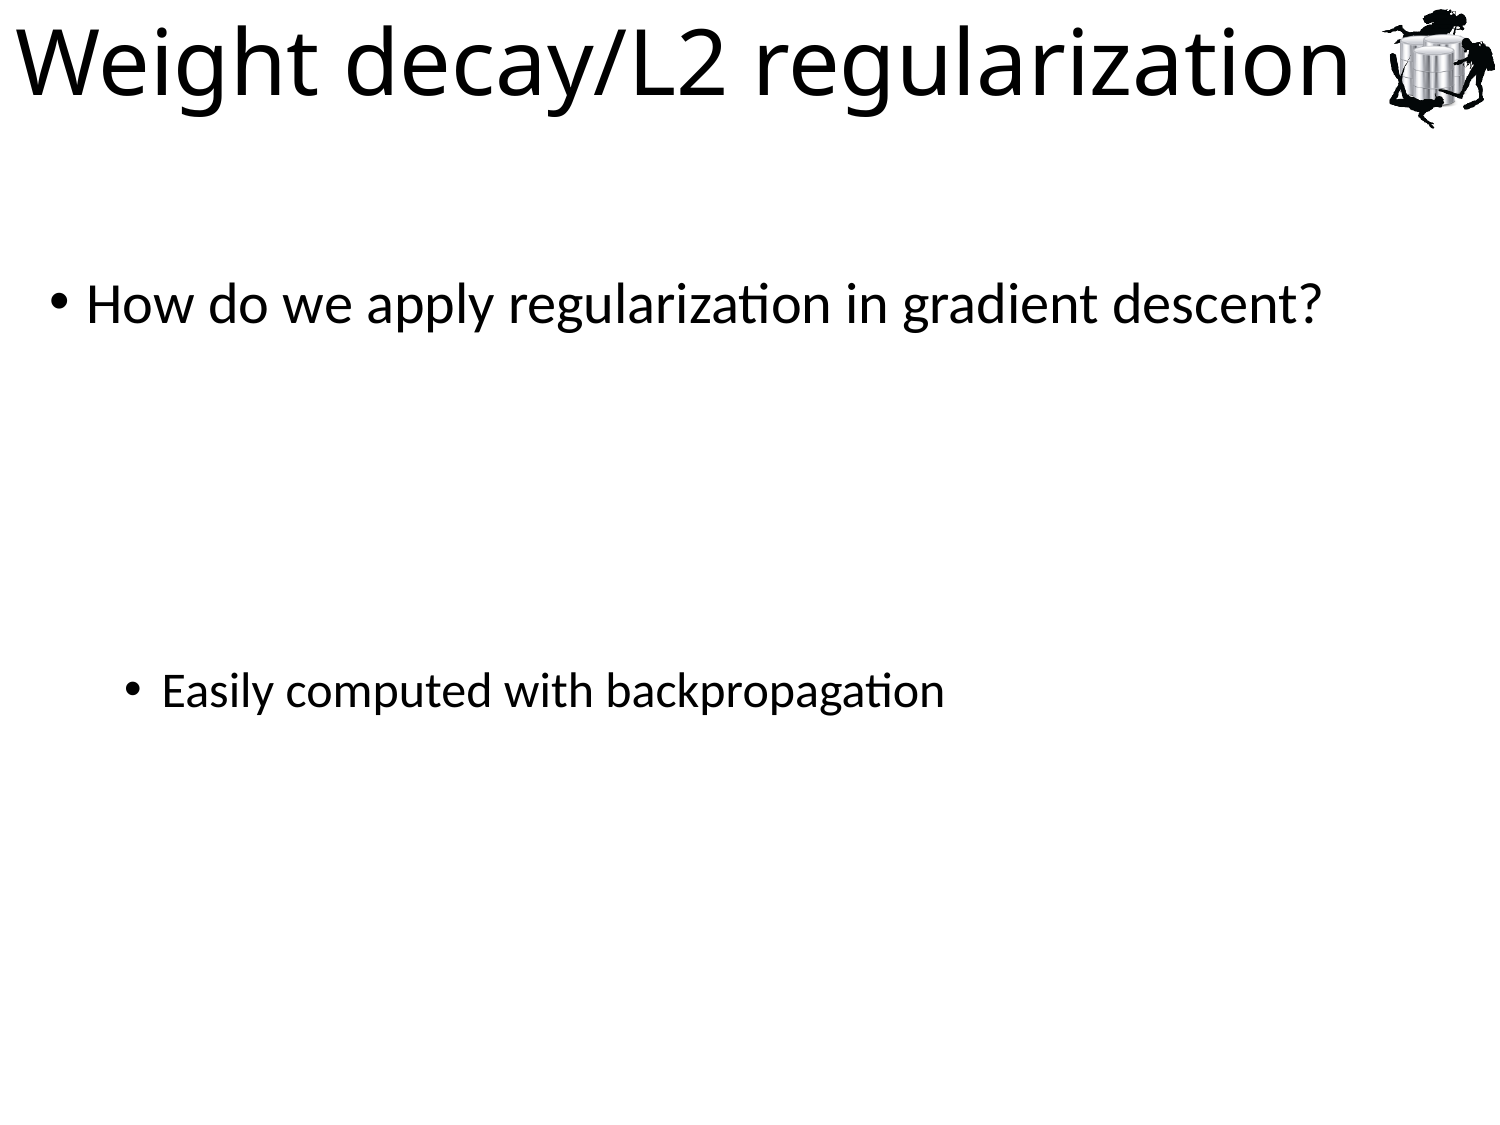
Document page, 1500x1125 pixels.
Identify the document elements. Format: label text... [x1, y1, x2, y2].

title Weight decay/L2 regularization [0, 0, 1377, 131]
picture [1377, 5, 1498, 131]
